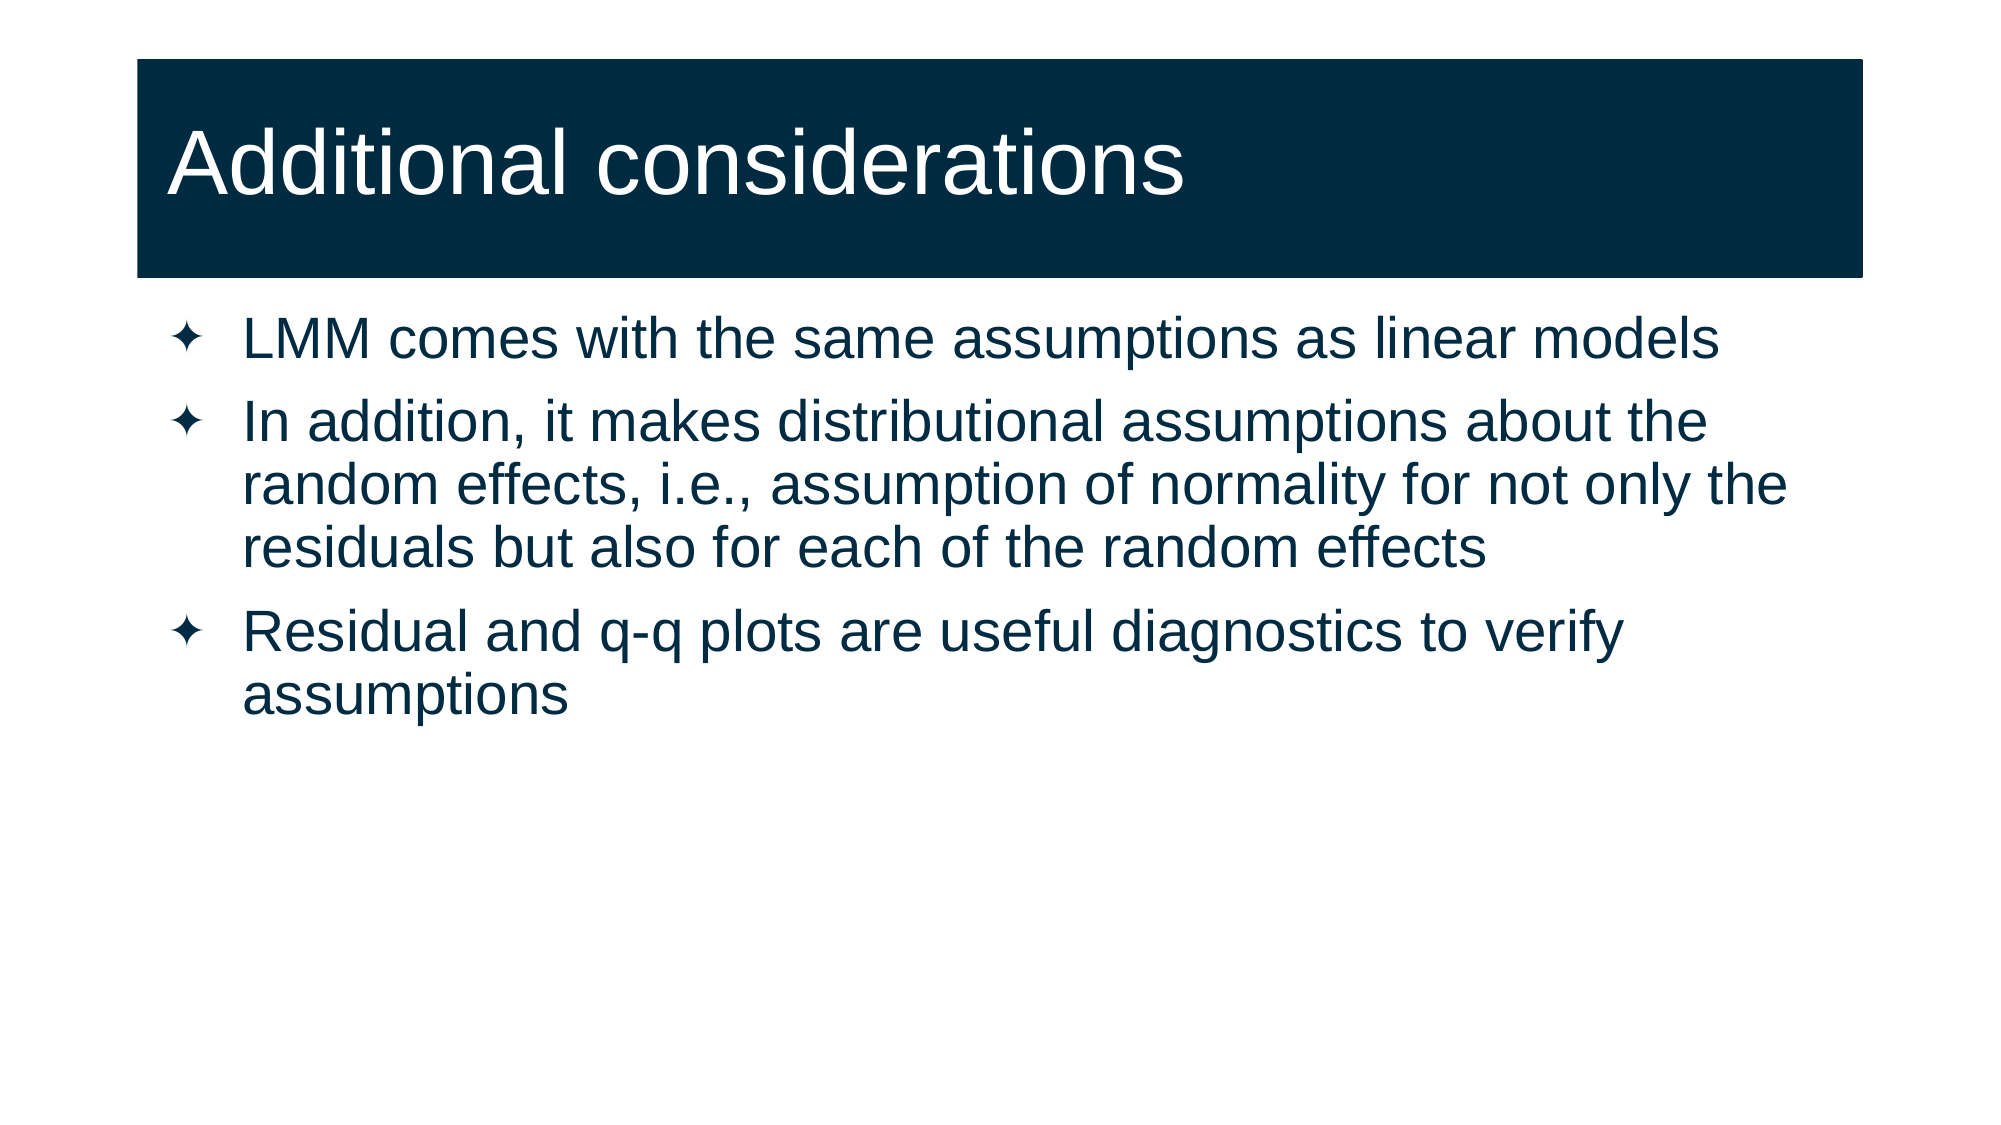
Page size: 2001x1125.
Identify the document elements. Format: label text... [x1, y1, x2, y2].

title Additional considerations [137, 59, 1863, 278]
list LMM comes with the same assumptions as linear models In addition, it makes distributional assumptions about the random effects, i.e., assumption of normality for not only the residuals but also for each of the random effects Residual and q-q plots are useful diagnostics to verify assumptions [137, 307, 1863, 817]
